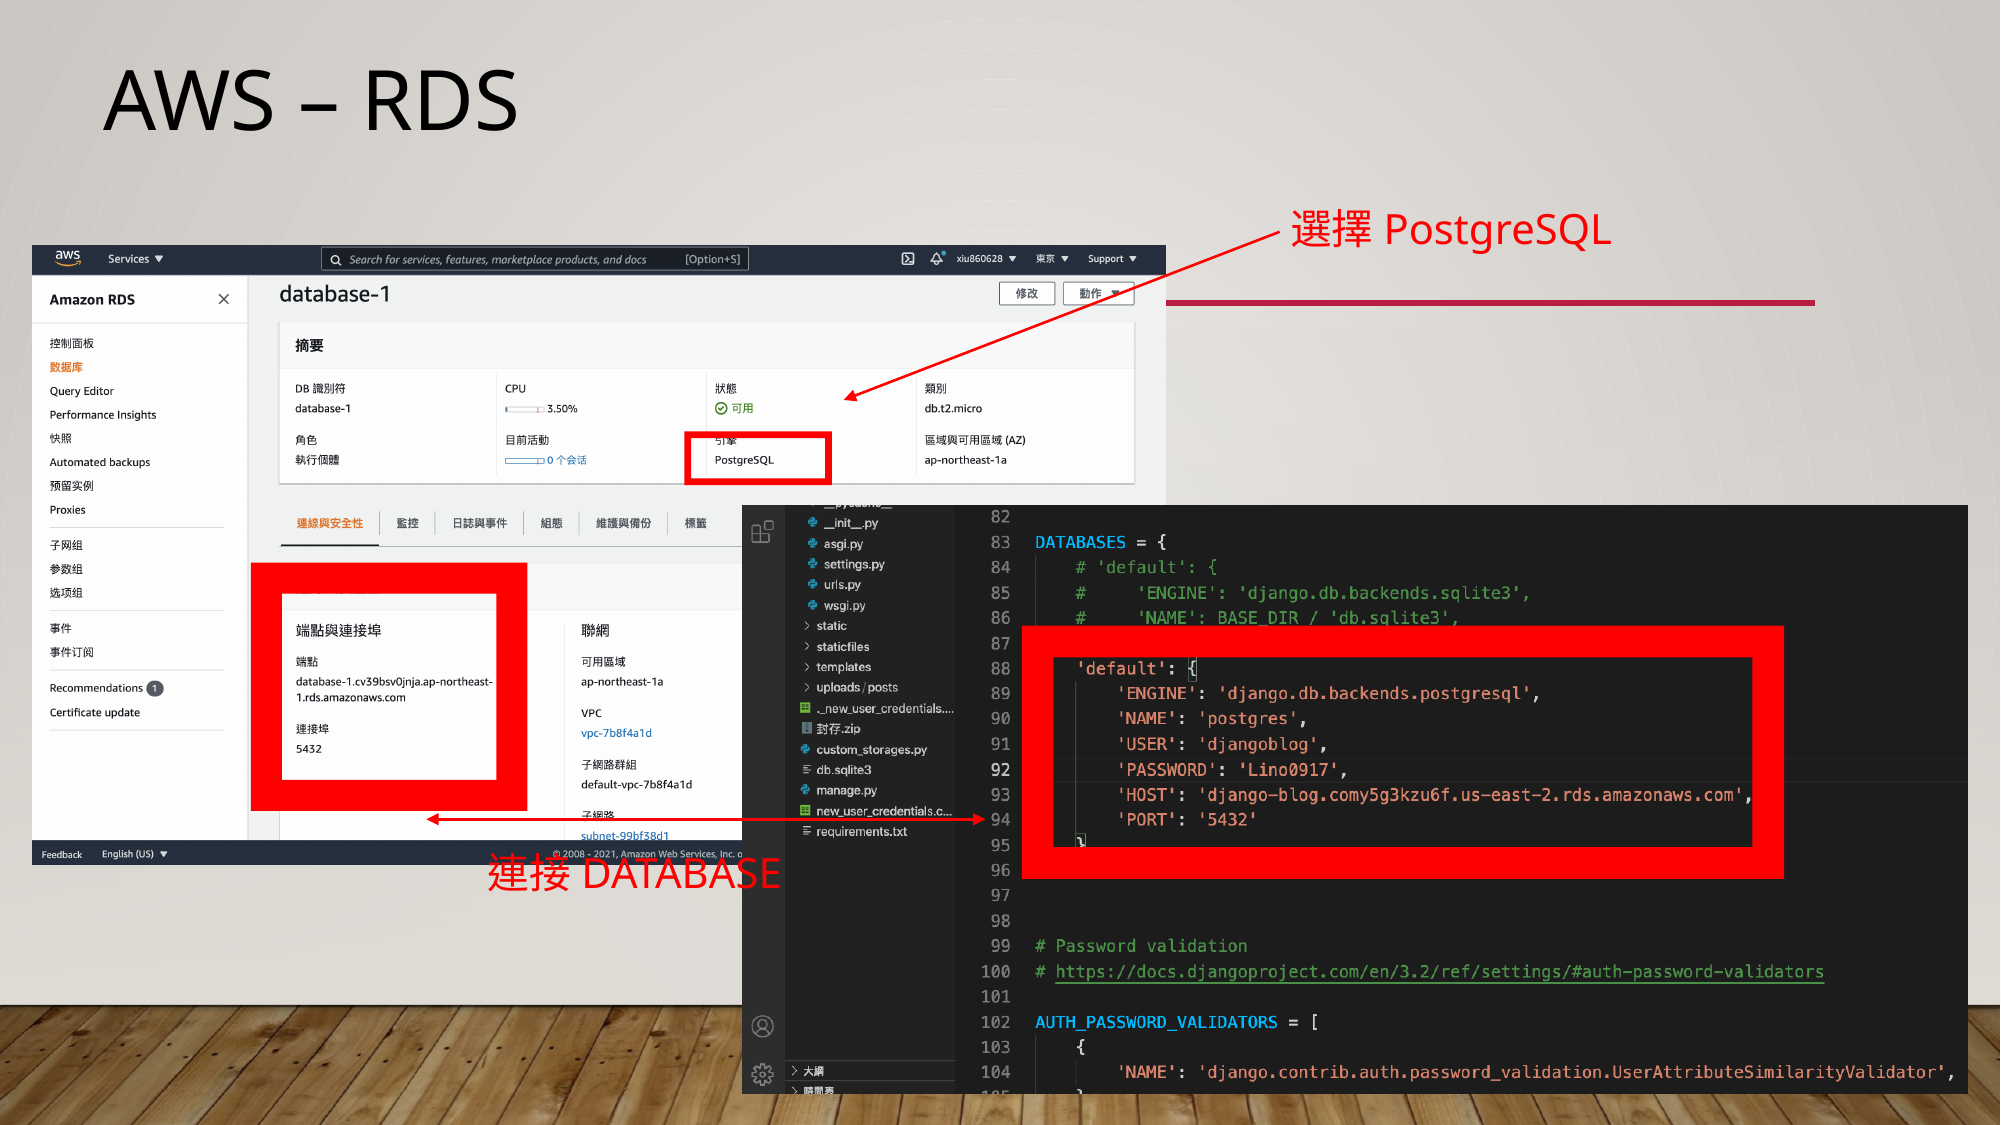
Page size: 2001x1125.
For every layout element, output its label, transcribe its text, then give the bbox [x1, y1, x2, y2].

text_box 選擇PostgreSQL [1275, 195, 1627, 261]
title Aws – RDS [88, 51, 1714, 243]
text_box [843, 231, 1280, 401]
text_box 連接DATABASE [473, 866, 742, 904]
picture [0, 245, 2000, 1125]
